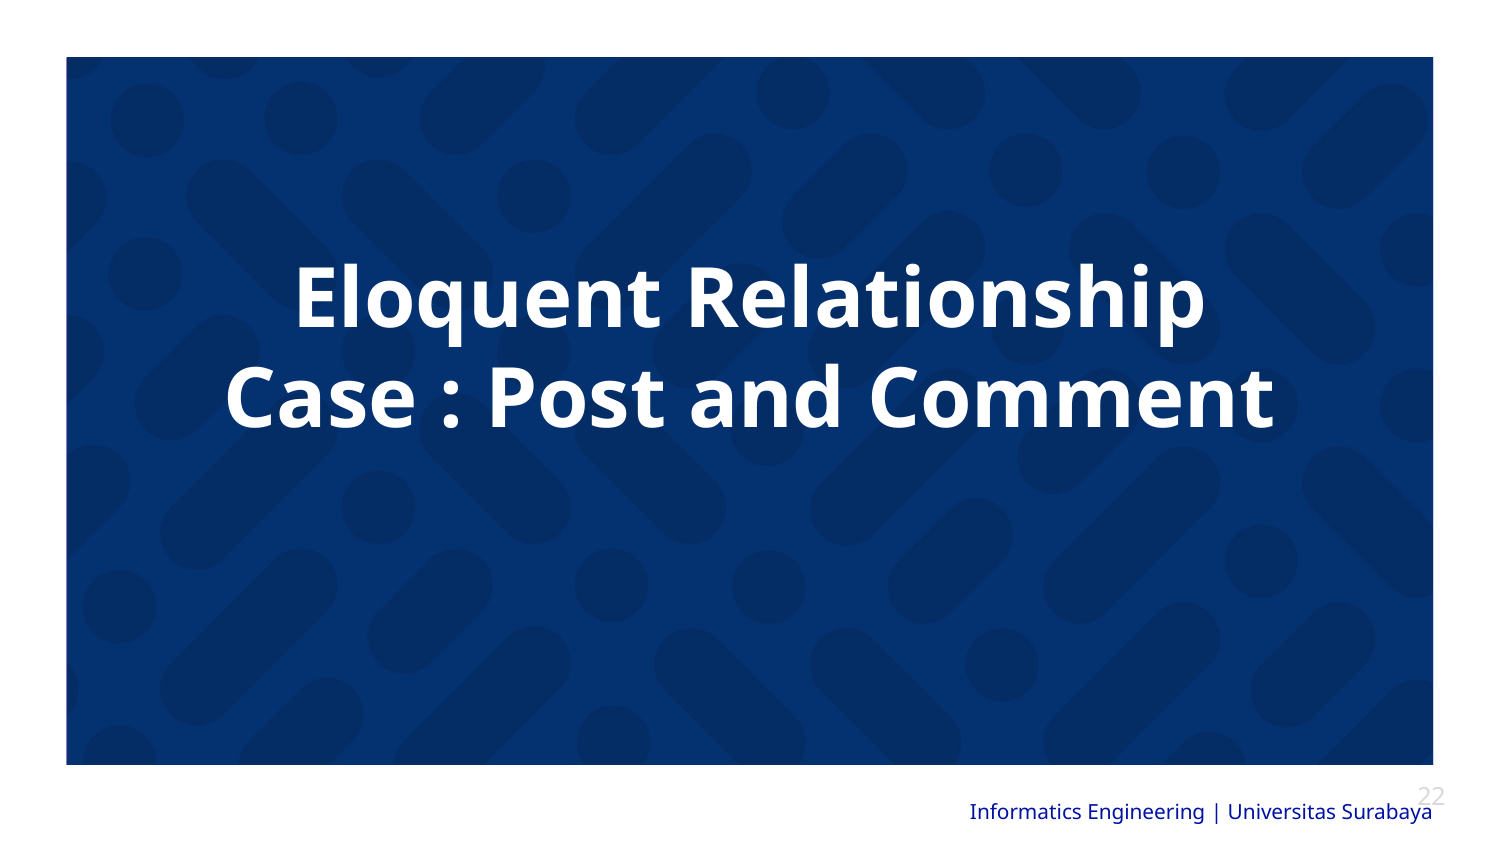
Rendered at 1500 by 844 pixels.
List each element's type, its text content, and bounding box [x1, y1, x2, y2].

text_box Informatics Engineering | Universitas Surabaya [953, 791, 1448, 828]
picture [66, 57, 1434, 349]
picture [66, 459, 1434, 765]
slide_number ‹#› [1402, 764, 1493, 830]
title Eloquent Relationship Case : Post and Comment [0, 349, 1500, 459]
